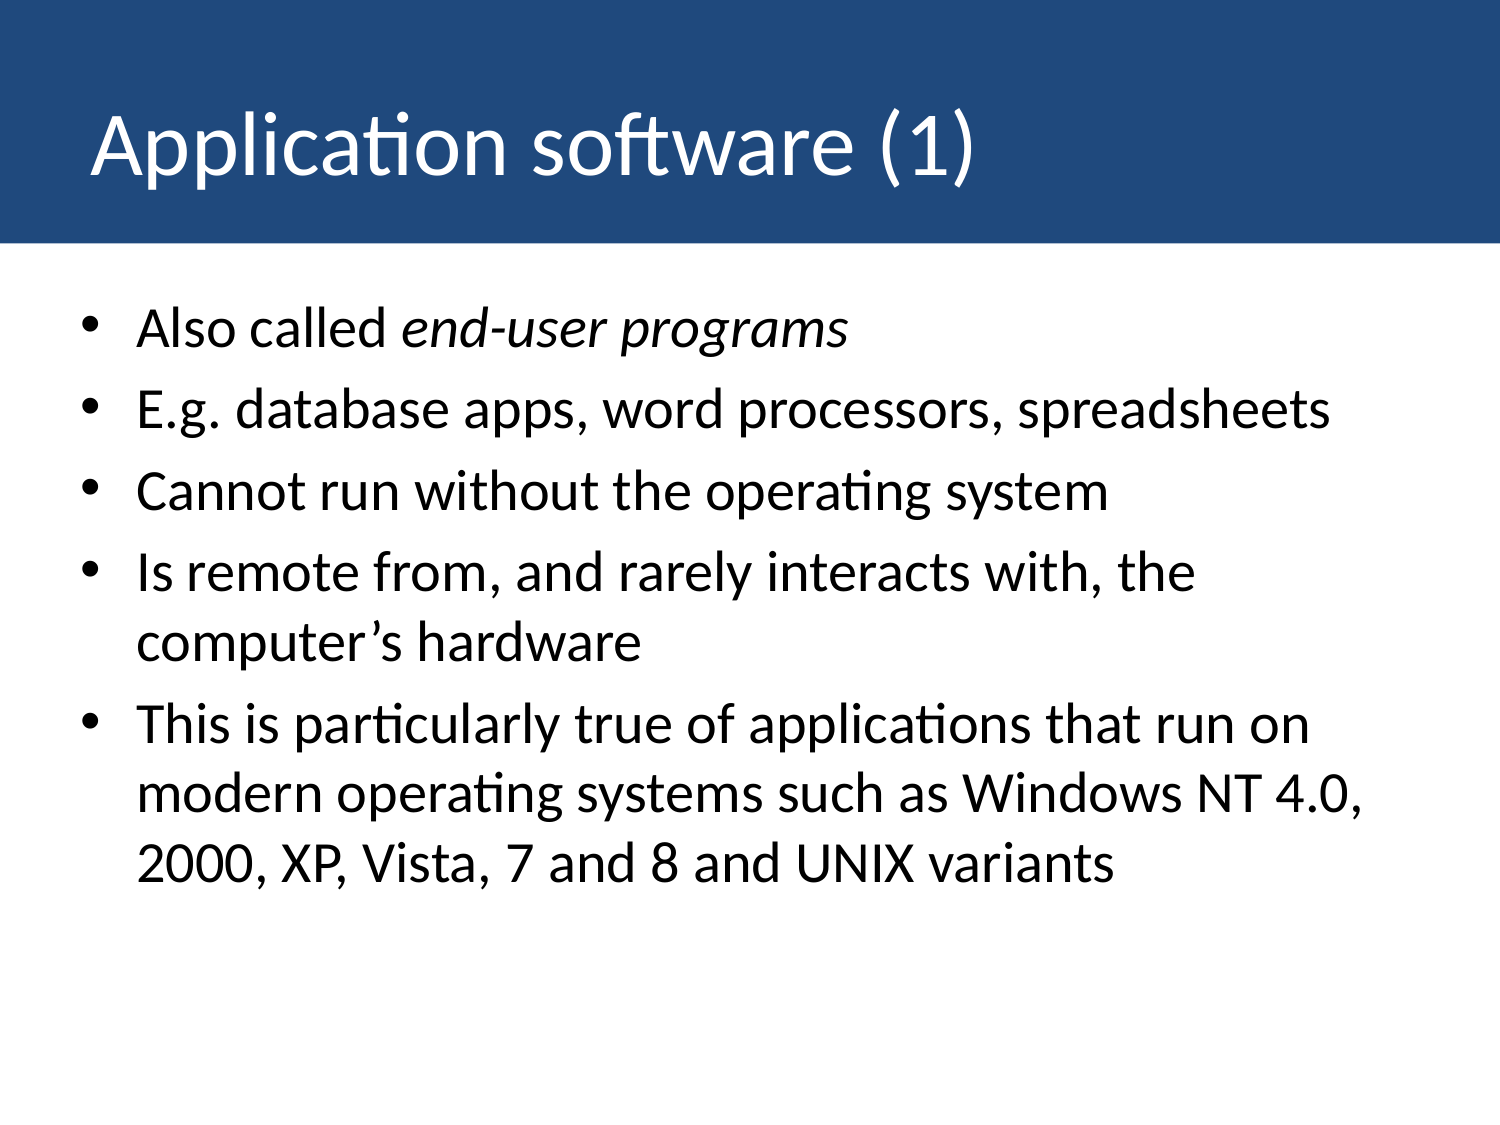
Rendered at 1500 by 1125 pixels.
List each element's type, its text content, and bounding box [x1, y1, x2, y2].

list Also called end-user programs E.g. database apps, word processors, spreadsheets Cannot run without the operating system Is remote from, and rarely interacts with, the computer’s hardware This is particularly true of applications that run on modern operating systems such as Windows NT 4.0, 2000, XP, Vista, 7 and 8 and UNIX variants [64, 281, 1415, 1125]
title Application software (1) [75, 45, 1425, 233]
